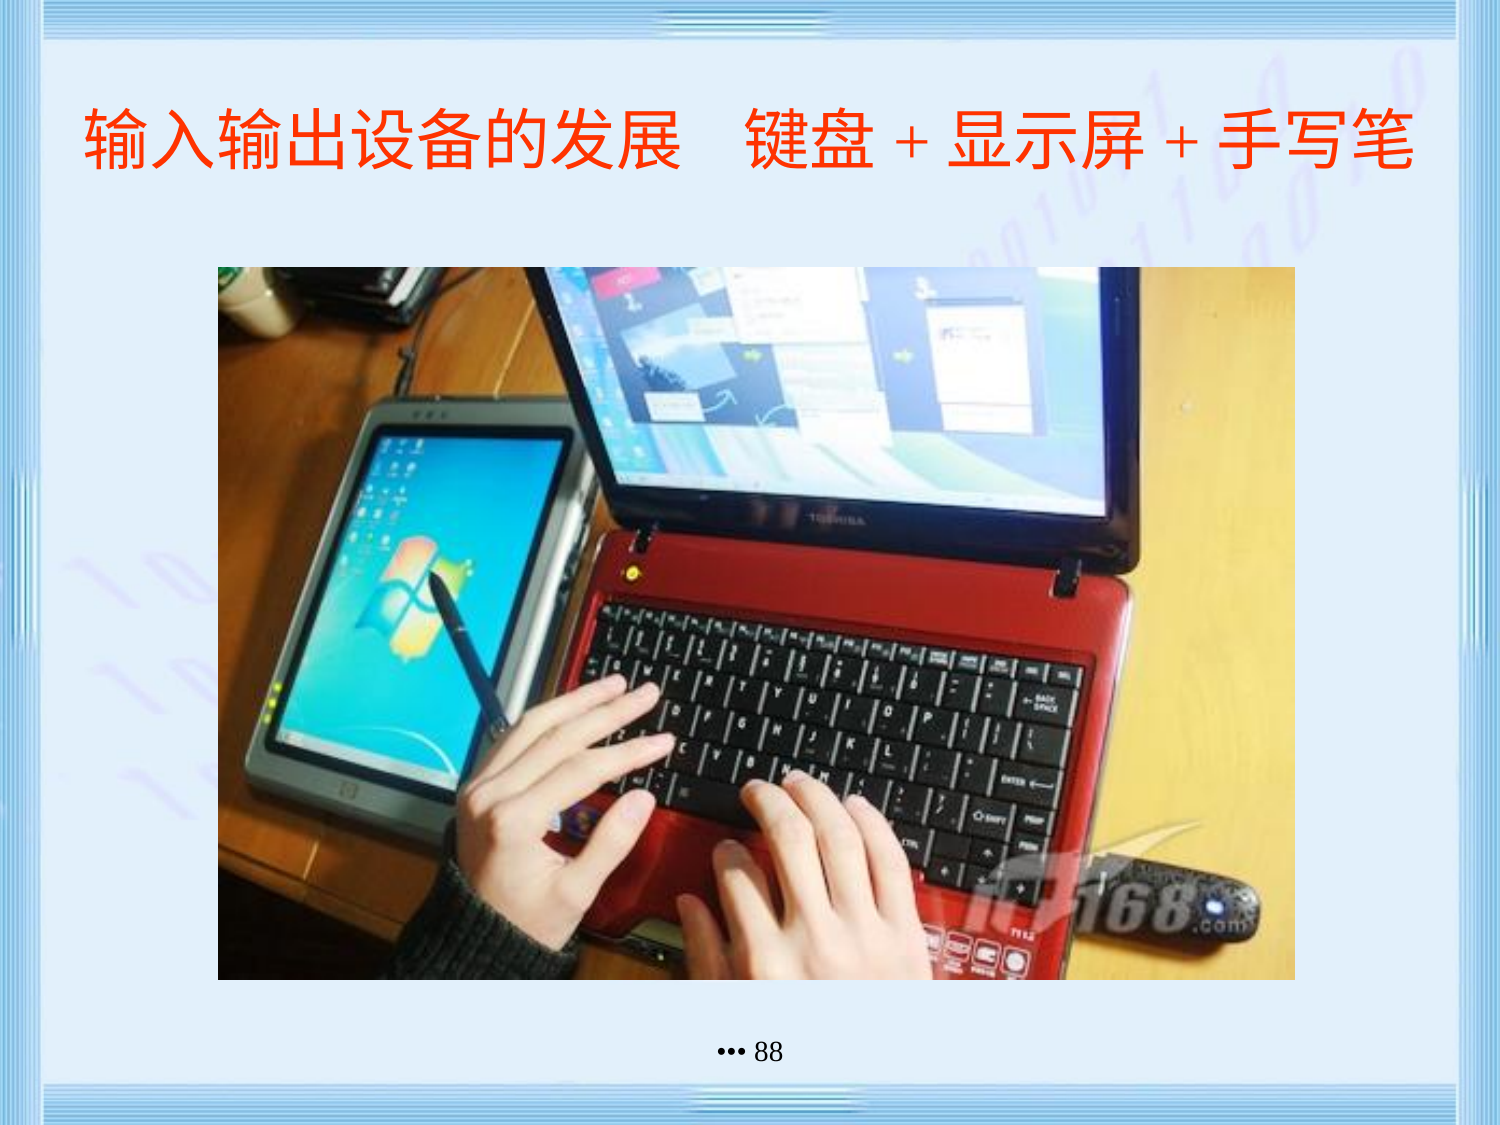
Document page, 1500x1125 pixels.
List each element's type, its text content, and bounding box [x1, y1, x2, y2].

list 输入输出设备的发展 键盘+显示屏+手写笔 [0, 89, 1500, 268]
picture [0, 0, 1500, 89]
slide_number ••• [512, 1024, 988, 1101]
picture [0, 266, 1500, 1125]
